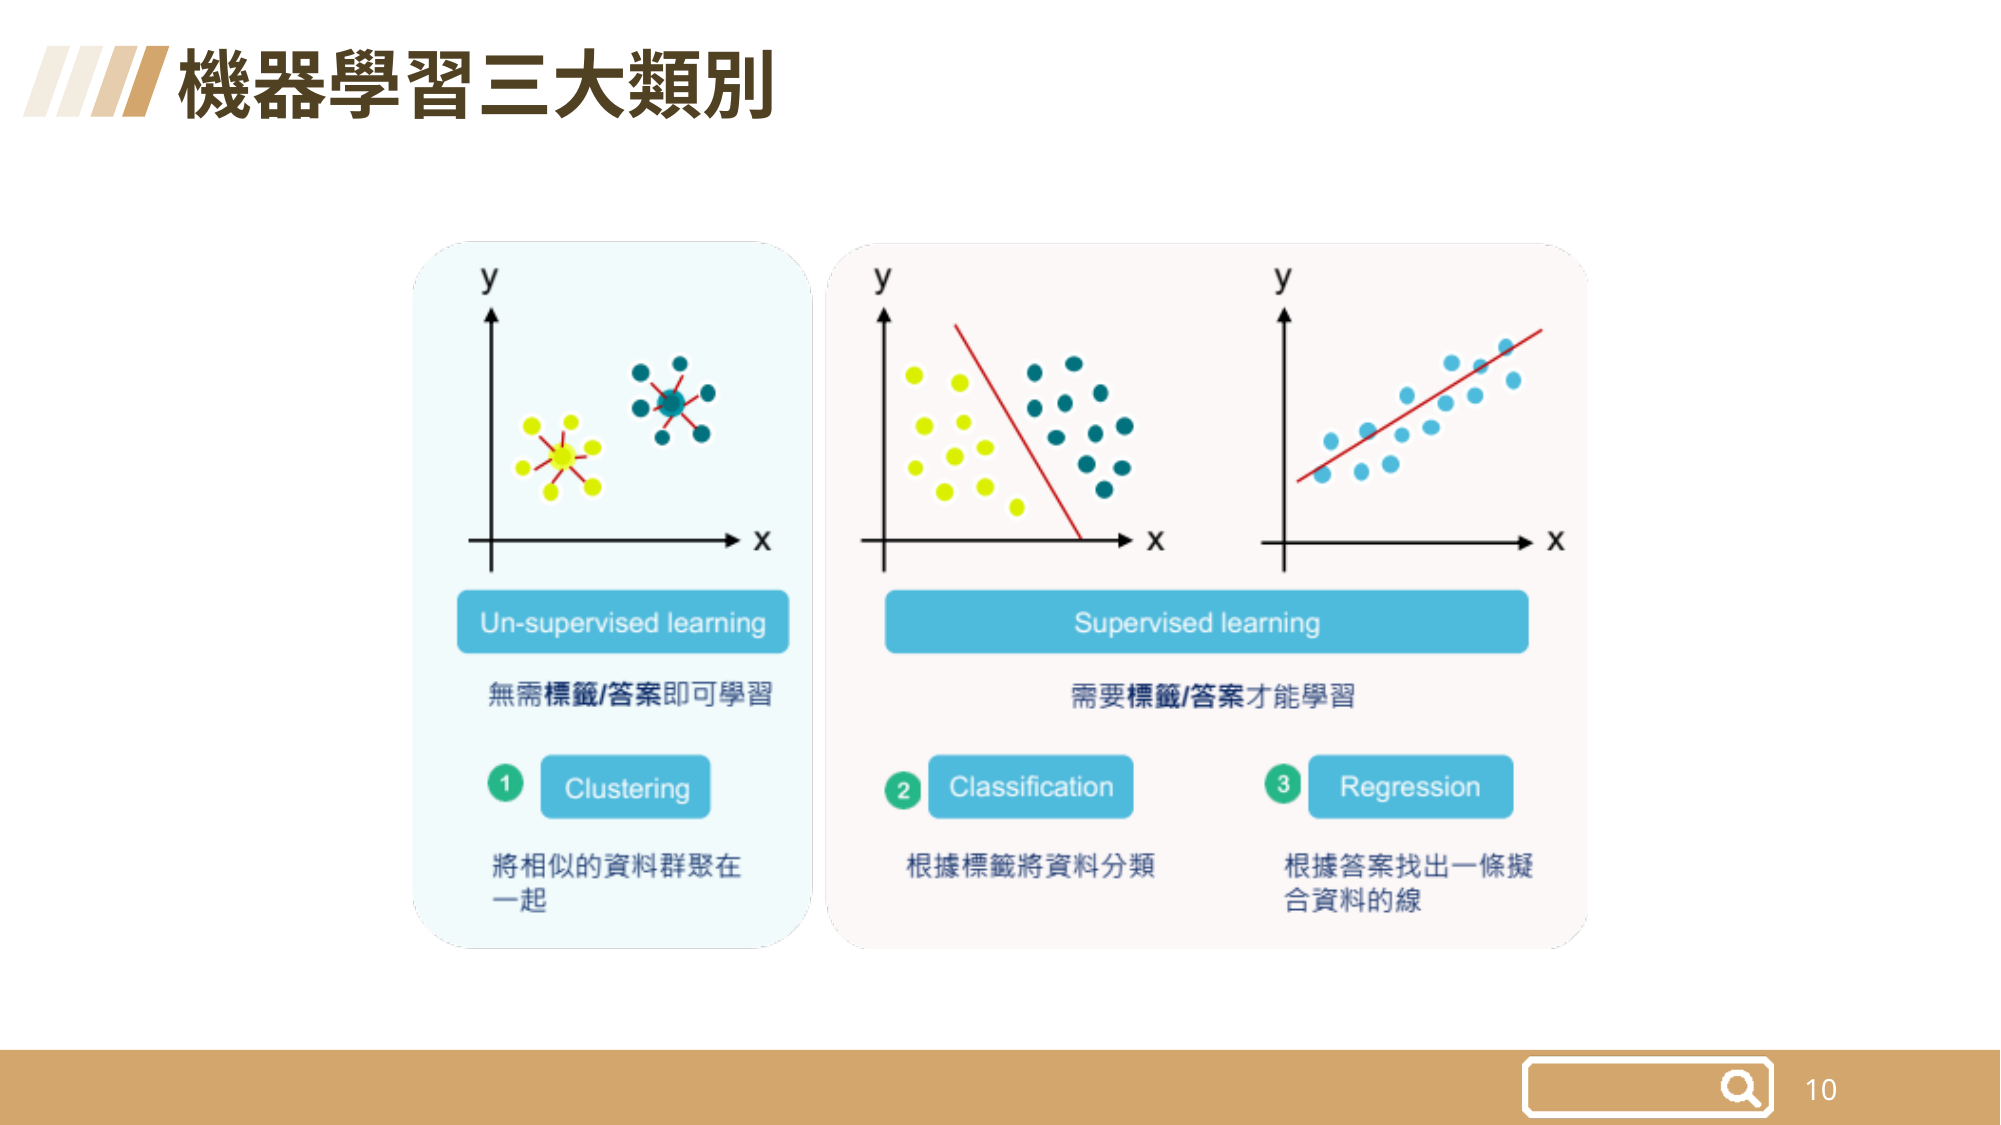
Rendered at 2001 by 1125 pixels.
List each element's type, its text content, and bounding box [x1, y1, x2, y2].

list 機器學習三大類別 [162, 40, 1691, 138]
picture [412, 240, 1588, 949]
picture [1522, 962, 1774, 1125]
